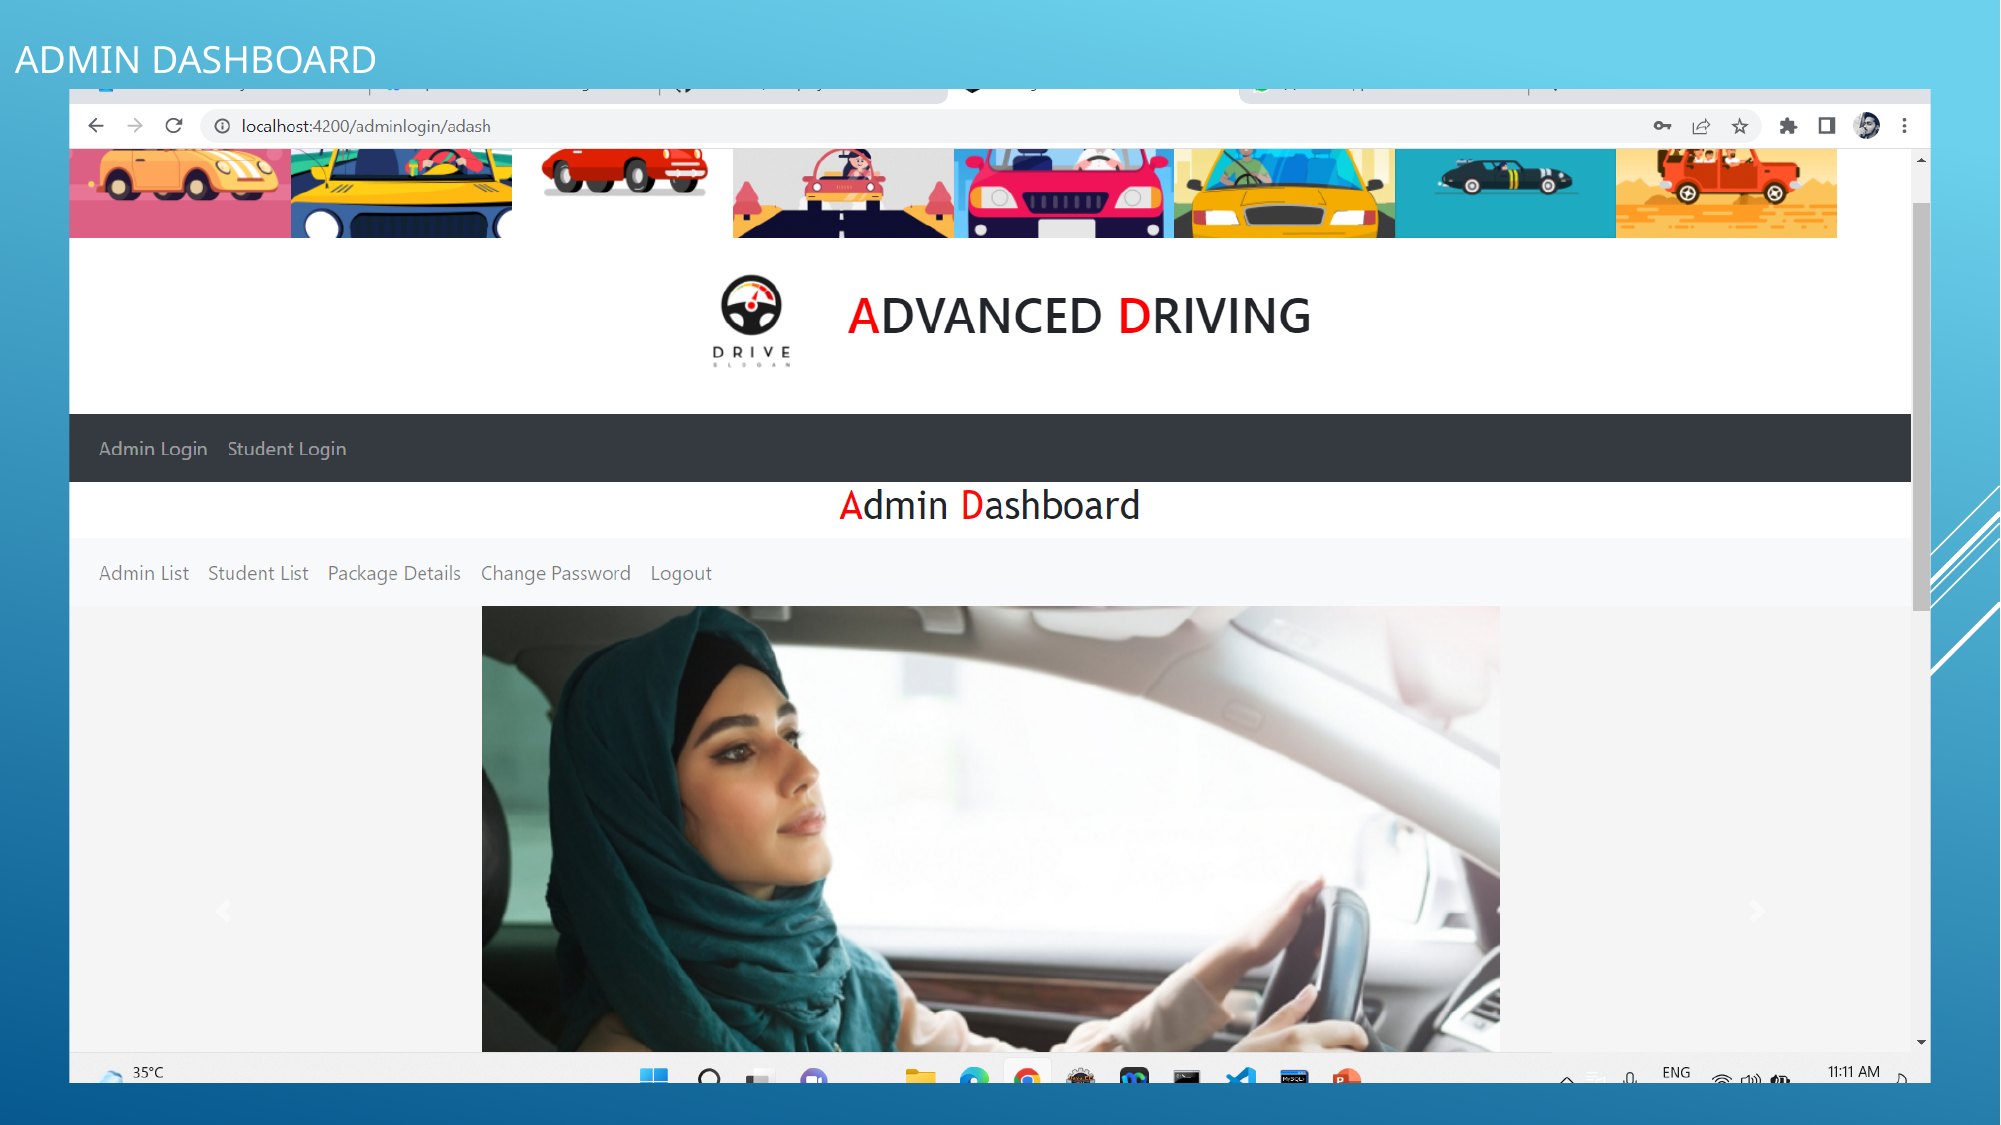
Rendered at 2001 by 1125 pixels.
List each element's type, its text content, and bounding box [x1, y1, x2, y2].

text_box ADMIN DASHBOARD [0, 28, 1001, 89]
picture [69, 88, 1931, 1084]
